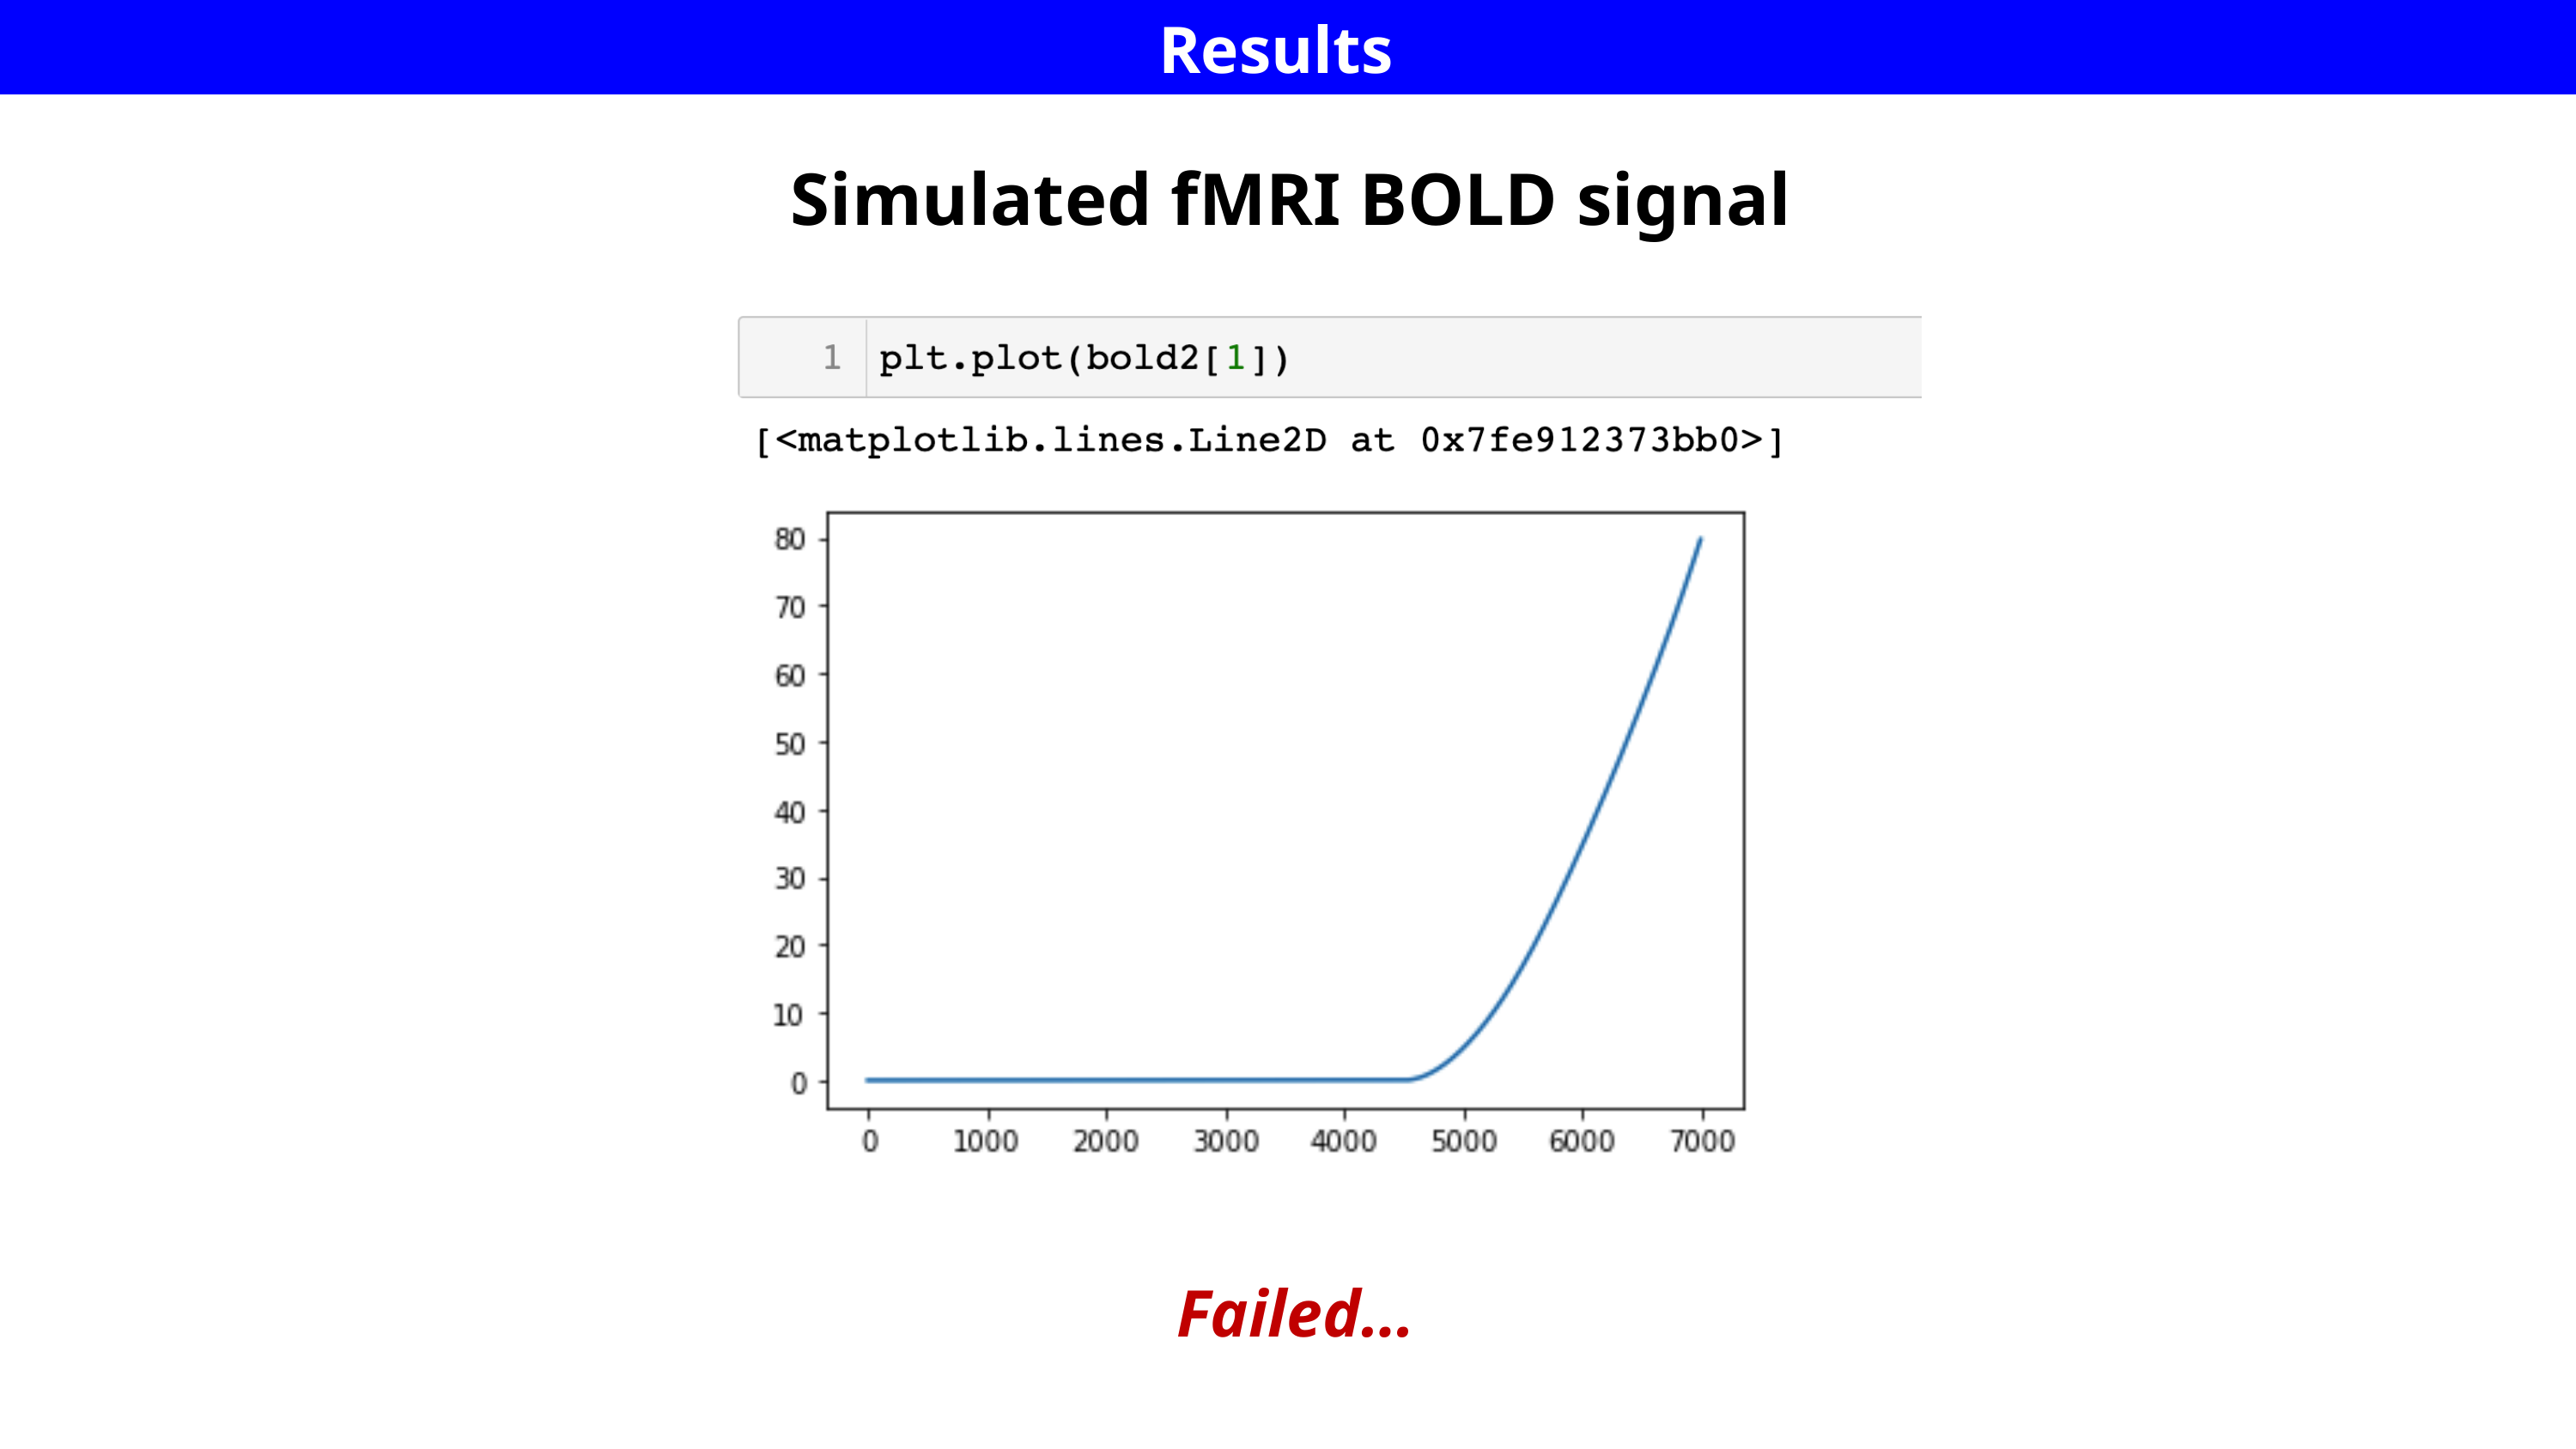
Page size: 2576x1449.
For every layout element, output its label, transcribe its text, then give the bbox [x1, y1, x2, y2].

text_box [0, 0, 2576, 94]
text_box Results [1145, 3, 1406, 93]
picture [718, 312, 1922, 1201]
text_box Failed… [1163, 1265, 1428, 1356]
text_box Simulated fMRI BOLD signal [778, 147, 1805, 246]
